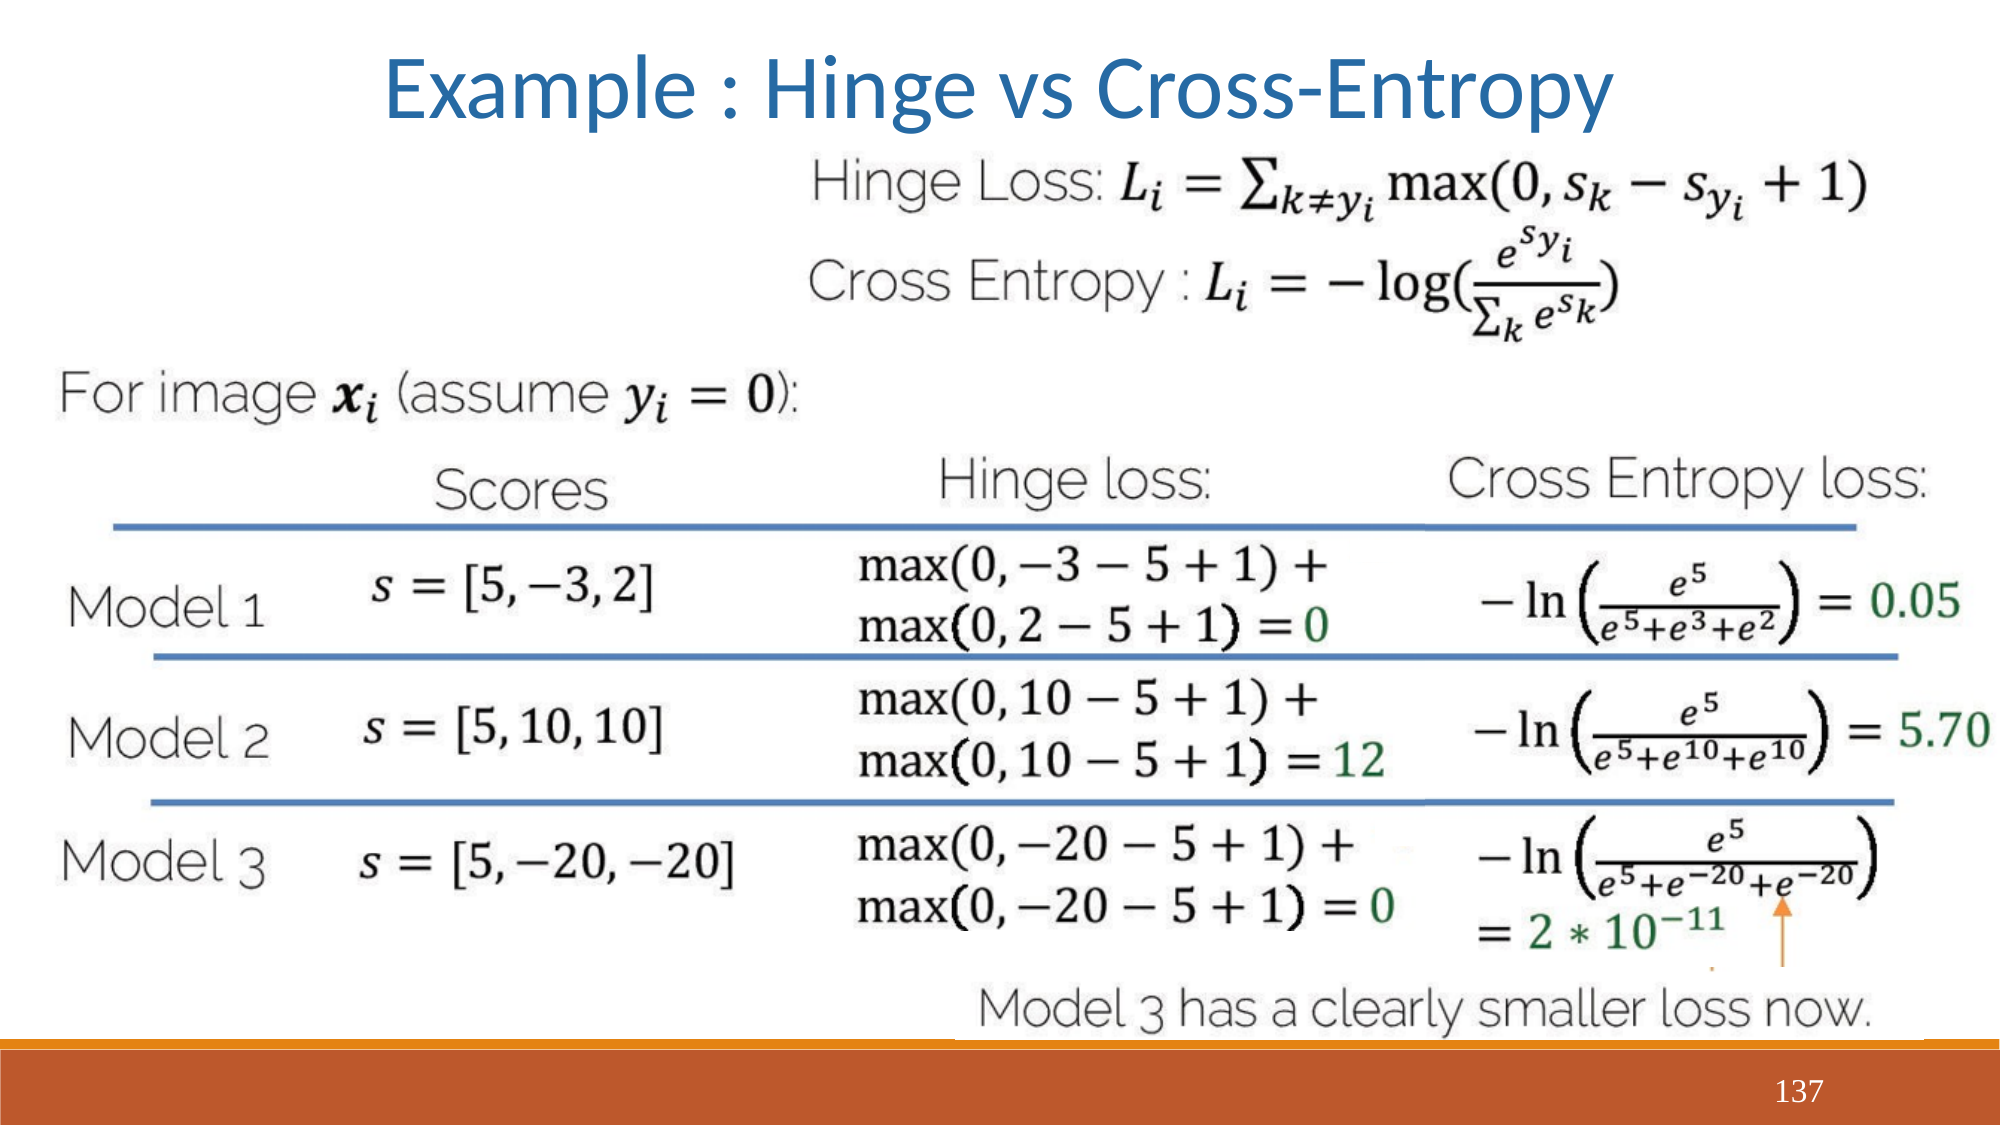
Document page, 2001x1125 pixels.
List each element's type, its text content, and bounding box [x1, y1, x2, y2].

picture [45, 145, 2000, 1040]
text_box Example : Hinge vs Cross-Entropy [137, 31, 1863, 132]
slide_number 137 [1624, 1059, 1840, 1120]
